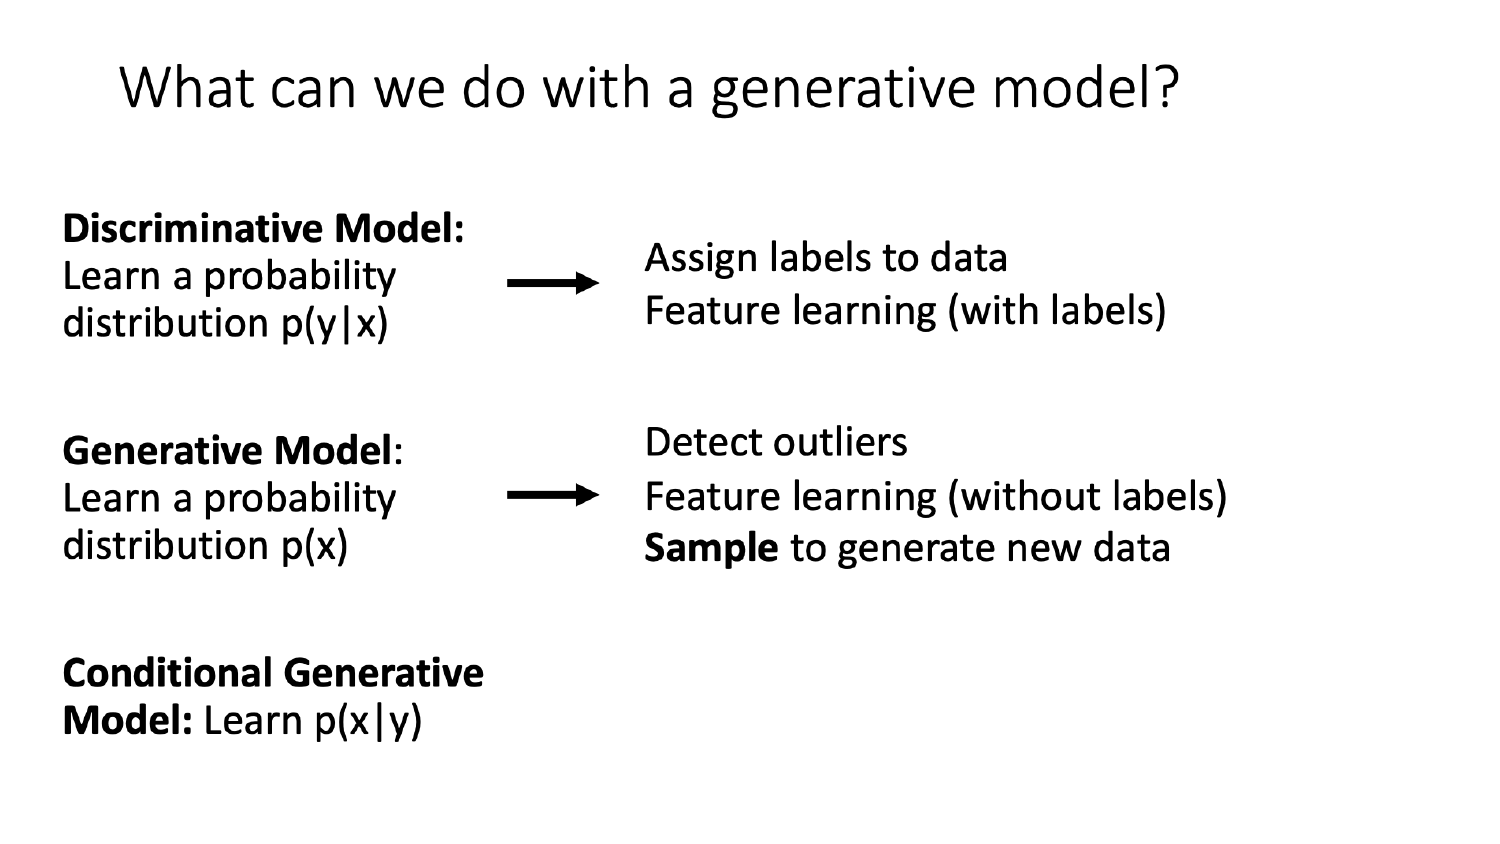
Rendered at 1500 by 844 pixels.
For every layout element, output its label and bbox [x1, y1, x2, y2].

picture [24, 24, 1476, 788]
